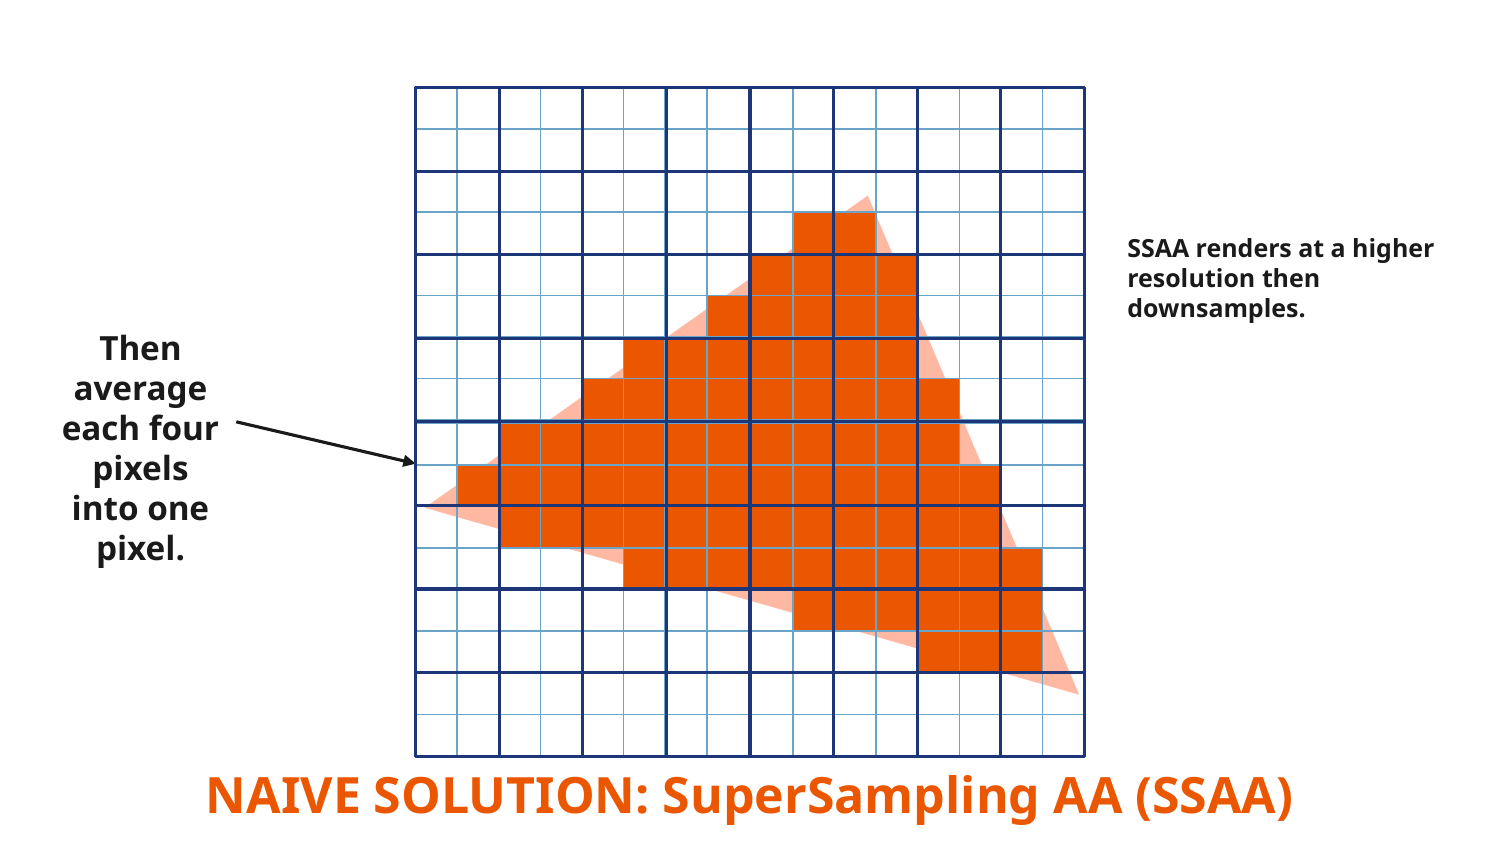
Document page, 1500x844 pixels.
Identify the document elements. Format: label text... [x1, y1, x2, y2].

text_box Then average each four pixels into one pixel. [44, 312, 237, 532]
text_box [236, 421, 410, 464]
text_box SSAA renders at a higher resolution then downsamples. [1112, 217, 1458, 529]
text_box NAIVE SOLUTION: SuperSampling AA (SSAA) [44, 755, 1456, 832]
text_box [415, 87, 1085, 757]
